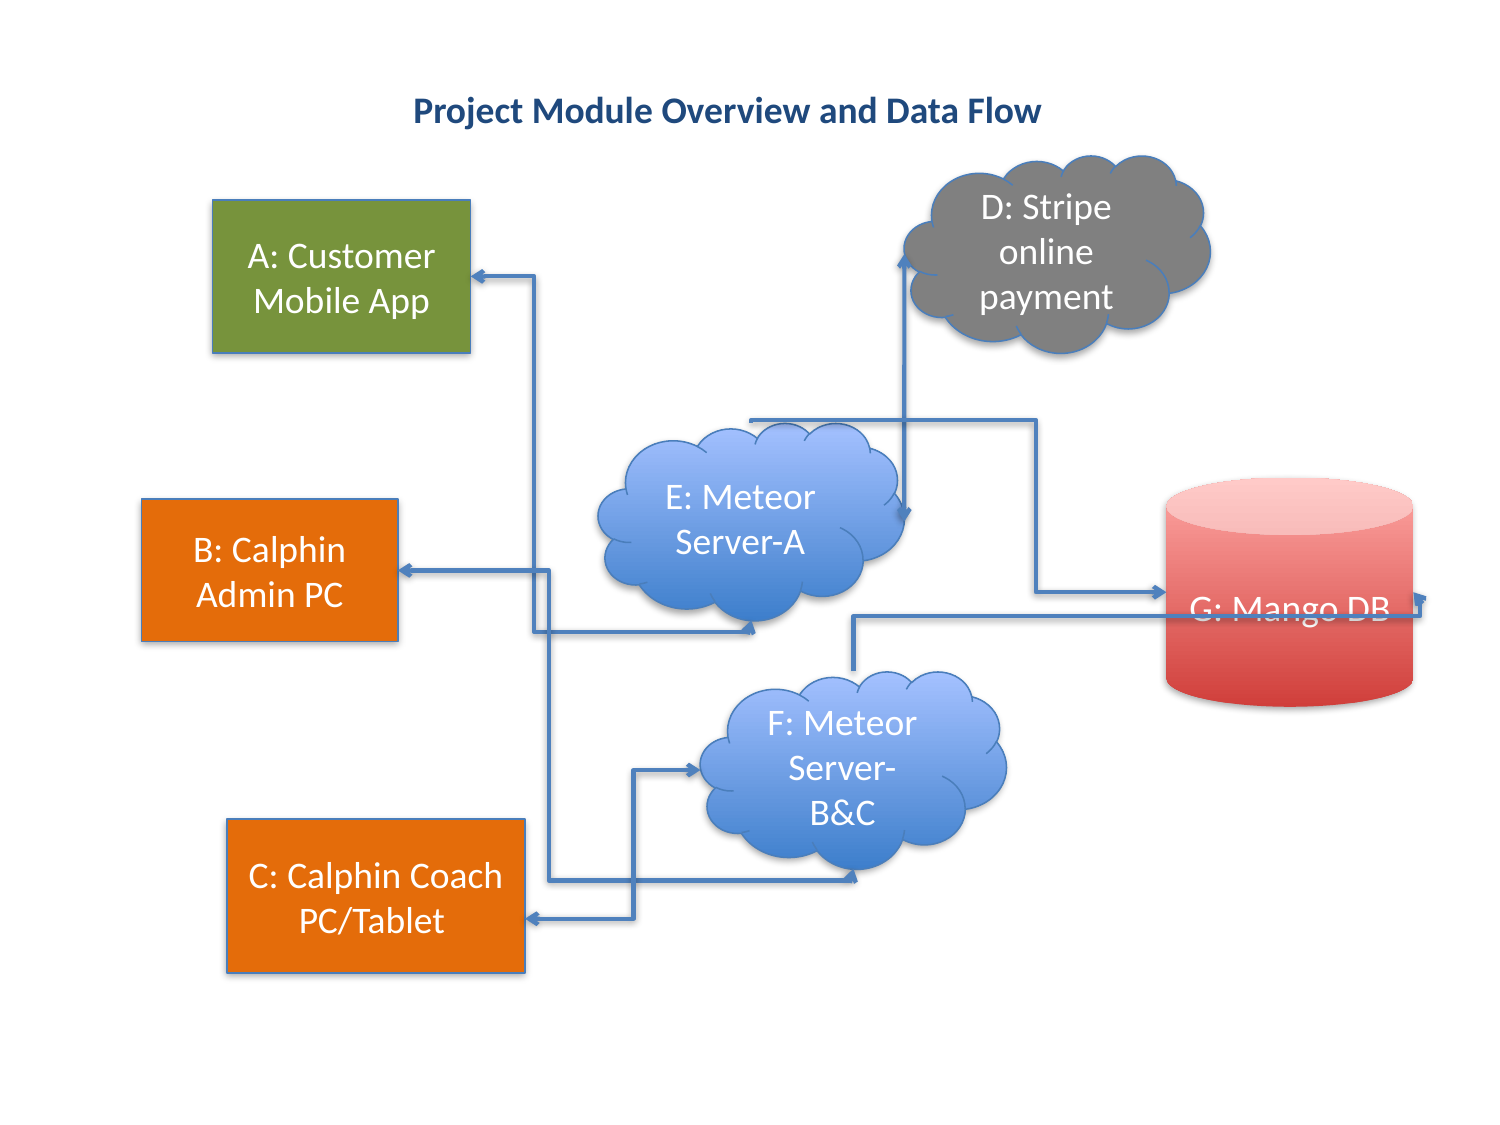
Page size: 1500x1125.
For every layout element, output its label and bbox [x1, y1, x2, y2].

text_box [141, 78, 1414, 974]
